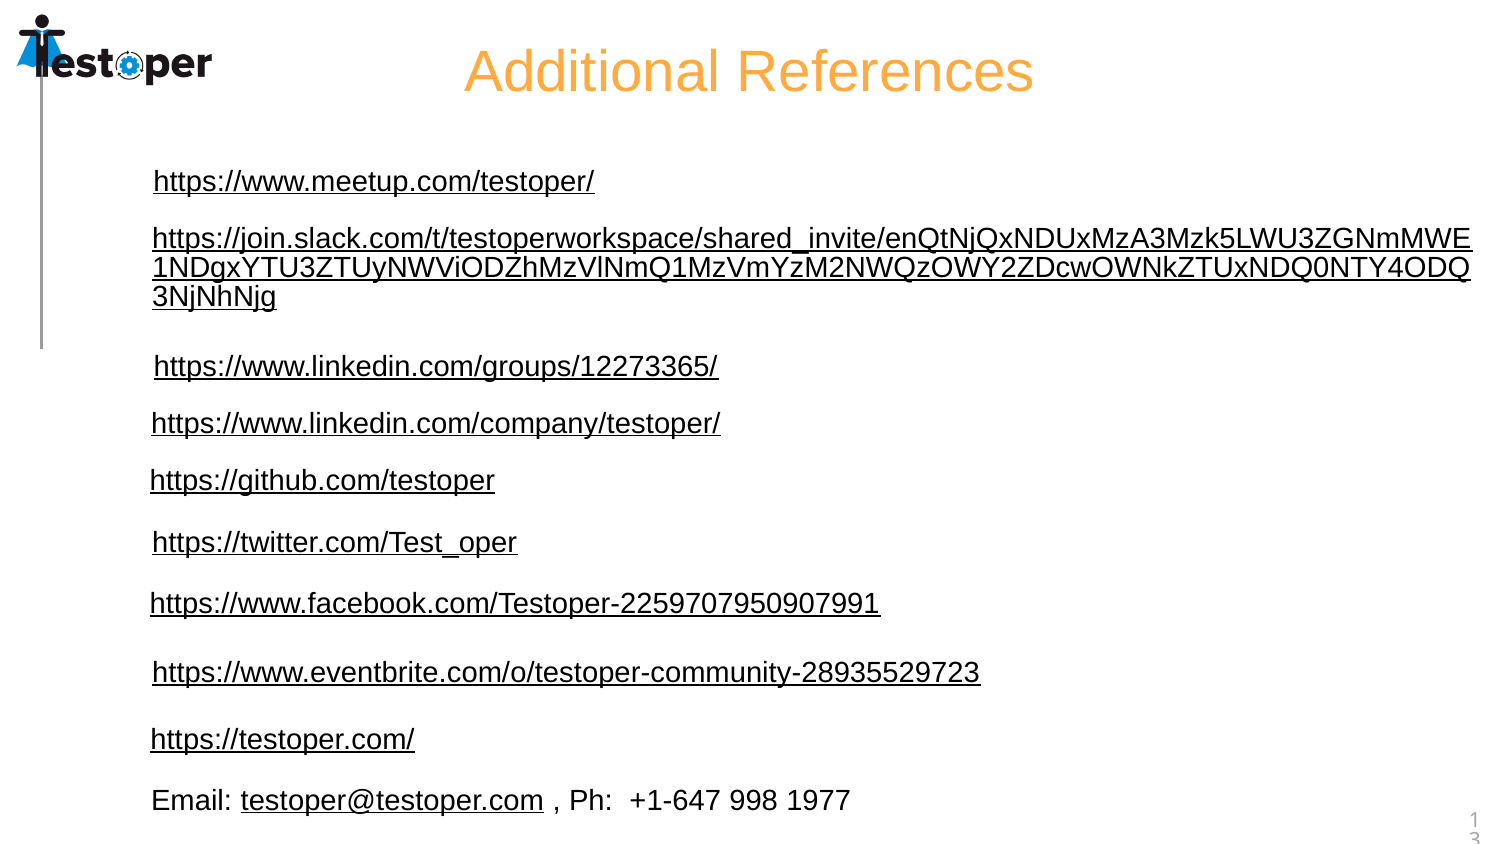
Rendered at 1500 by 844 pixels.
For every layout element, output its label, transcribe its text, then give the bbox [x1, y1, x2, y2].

text_box https://testoper.com/ [135, 712, 431, 763]
text_box https://github.com/testoper [134, 454, 519, 504]
text_box 13 [1454, 798, 1500, 844]
text_box https://www.meetup.com/testoper/ [138, 154, 610, 205]
text_box https://join.slack.com/t/testoperworkspace/shared_invite/enQtNjQxNDUxMzA3Mzk5LWU3ZGNmMWE1NDgxYTU3ZTUyNWViODZhMzVlNmQ1MzVmYzM2NWQzOWY2ZDcwOWNkZTUxNDQ0NTY4ODQ3NjNhNjg [137, 211, 1500, 297]
text_box https://twitter.com/Test_oper [137, 515, 542, 566]
text_box https://www.eventbrite.com/o/testoper-community-28935529723 [137, 646, 1019, 696]
text_box https://www.facebook.com/Testoper-2259707950907991 [134, 577, 1080, 627]
text_box Email: testoper@testoper.com , Ph: +1-647 998 1977 [136, 773, 867, 824]
text_box Additional References [340, 25, 1160, 111]
picture [0, 0, 228, 112]
text_box https://www.linkedin.com/company/testoper/ [136, 396, 745, 447]
text_box https://www.linkedin.com/groups/12273365/ [138, 340, 743, 390]
